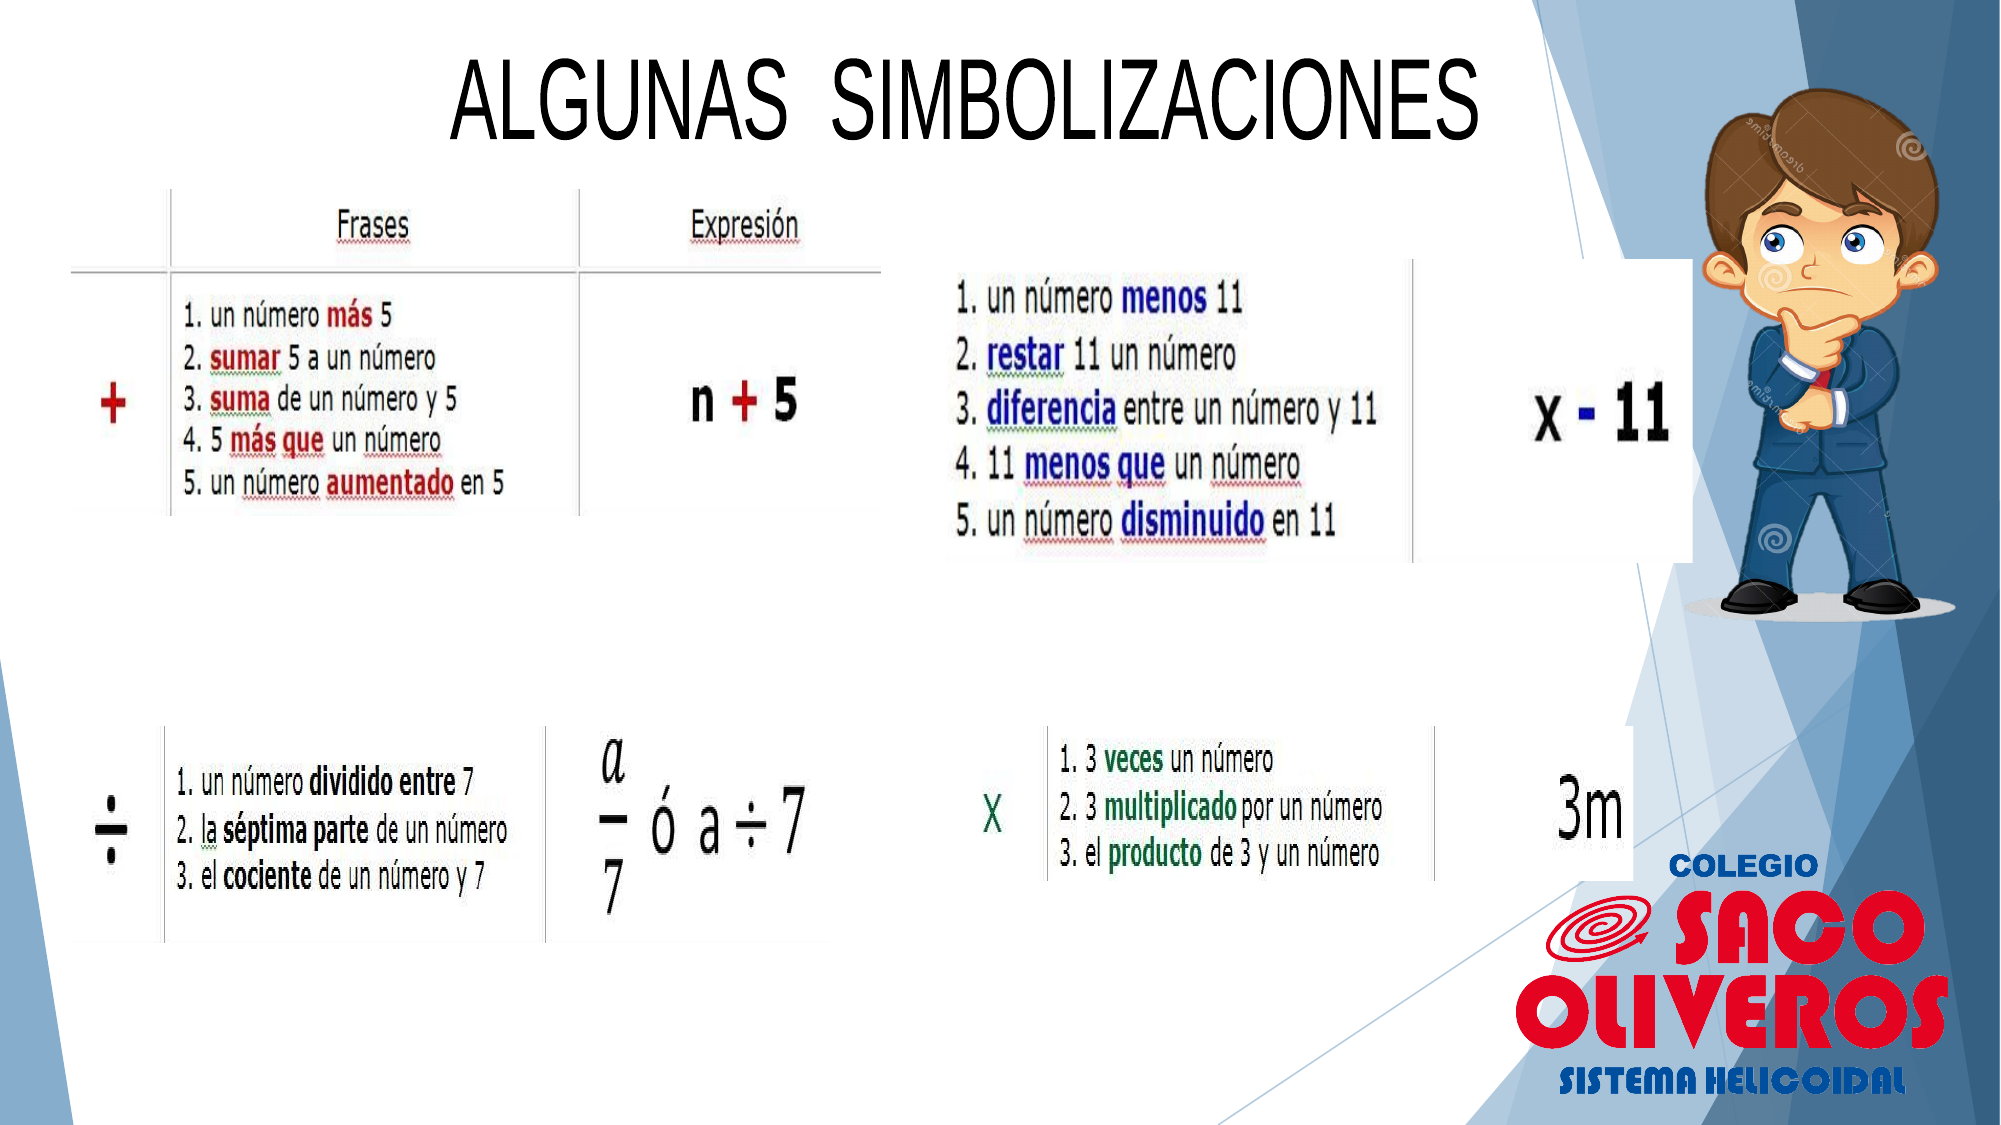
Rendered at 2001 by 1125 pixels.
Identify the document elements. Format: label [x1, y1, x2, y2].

picture [946, 83, 1966, 626]
picture [963, 726, 1967, 1115]
picture [70, 726, 830, 943]
picture [70, 188, 882, 516]
